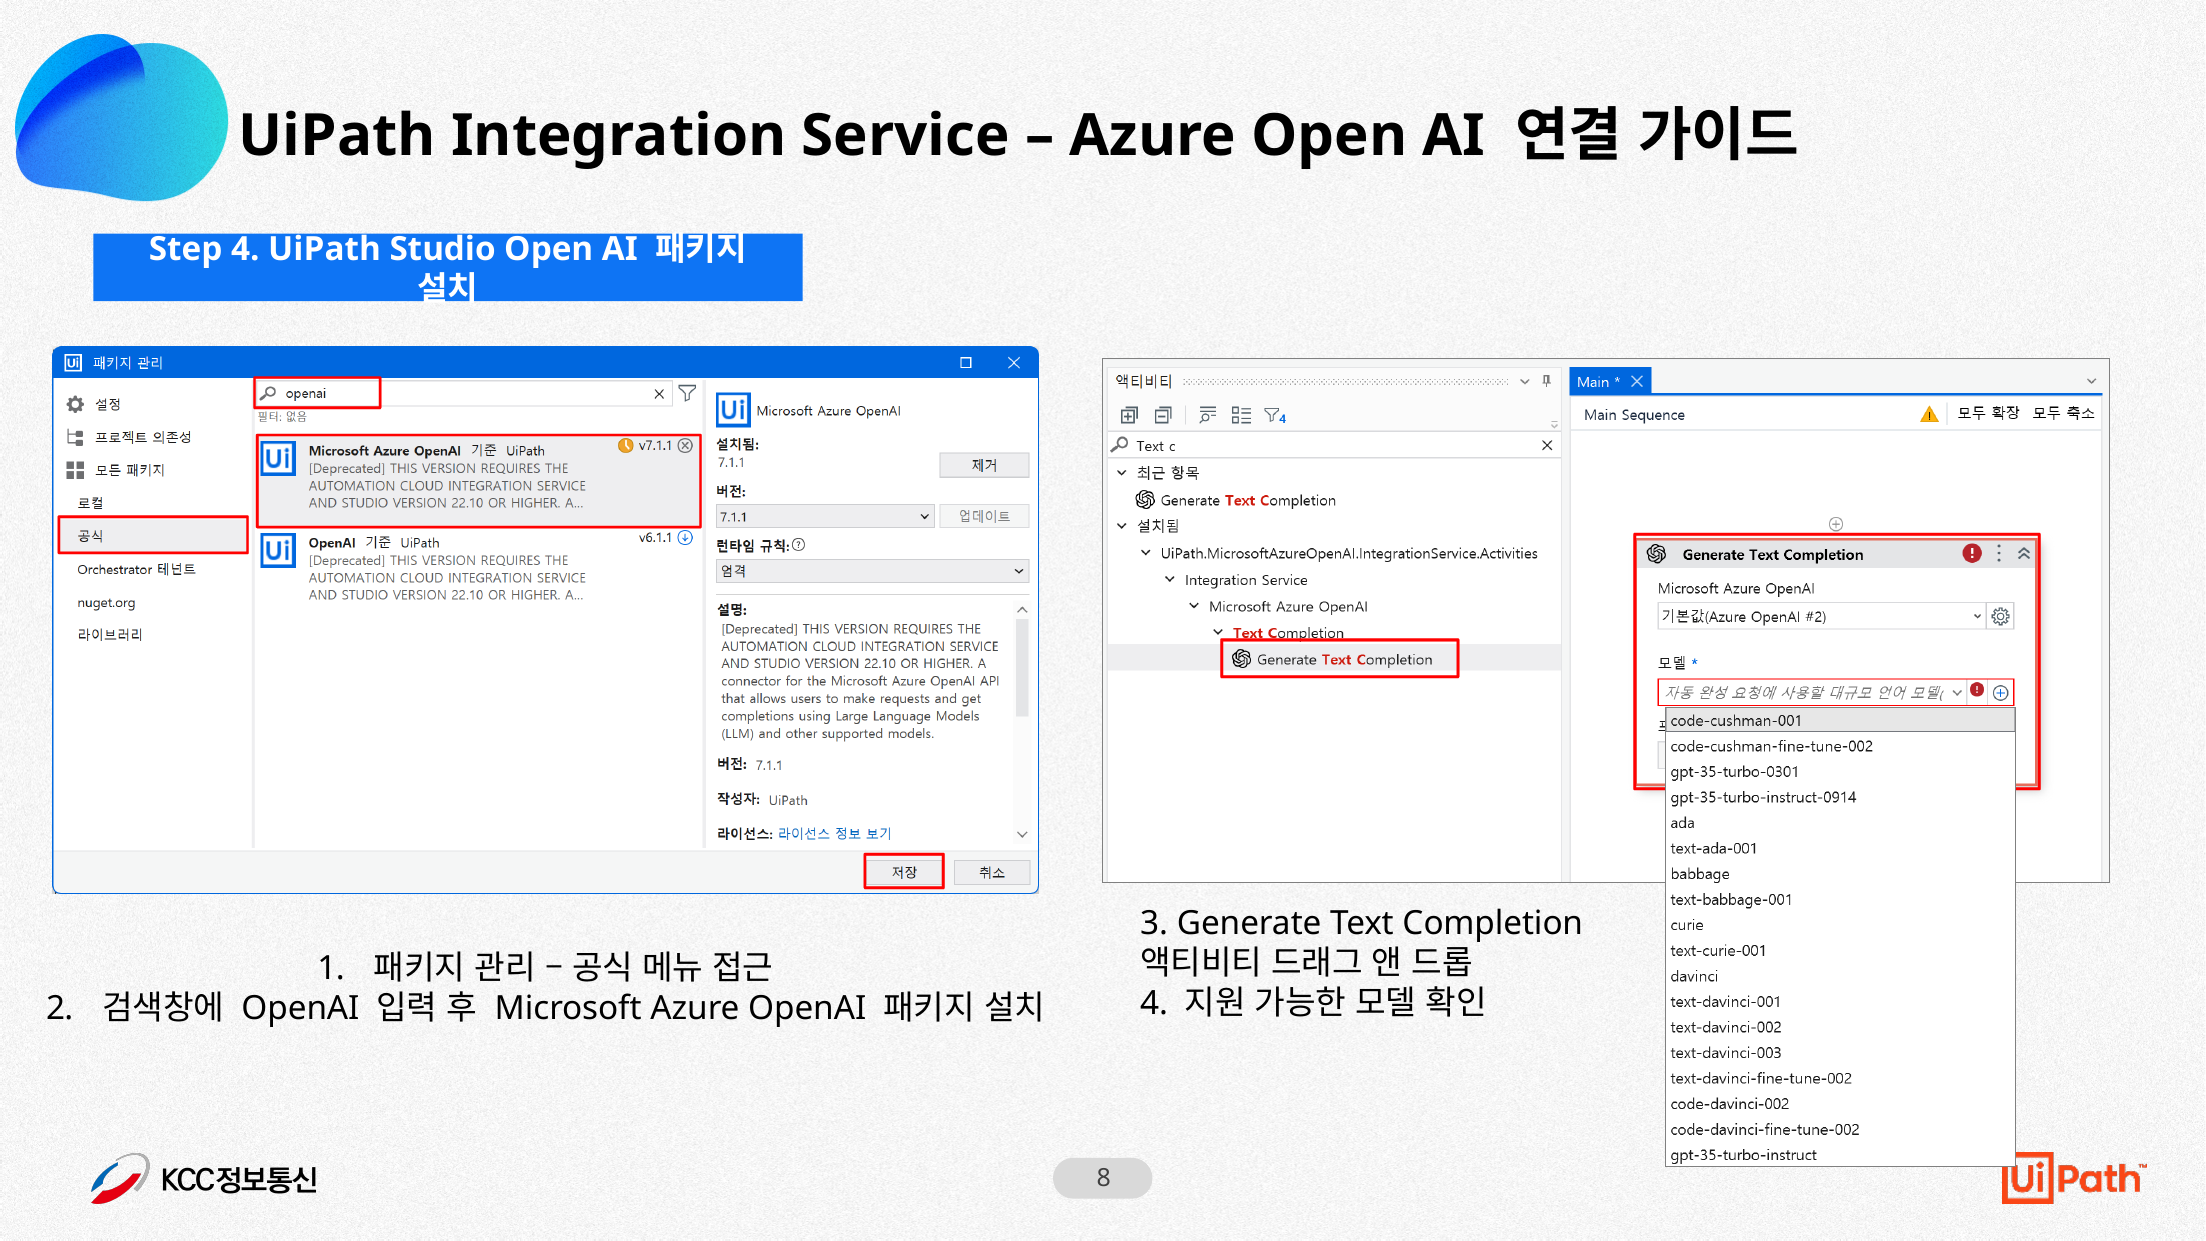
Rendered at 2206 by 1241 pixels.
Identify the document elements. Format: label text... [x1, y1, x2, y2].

text_box 3. Generate Text Completion 액티비티 드래그 앤 드롭 4. 지원 가능한 모델 확인 [1125, 894, 1599, 1029]
text_box Step 4. UiPath Studio Open AI 패키지 설치 [93, 233, 803, 302]
text_box 패키지 관리 – 공식 메뉴 접근 검색창에 OpenAI 입력 후 Microsoft Azure OpenAI 패키지 설치 [31, 939, 1060, 1034]
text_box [85, 89, 1957, 177]
picture [0, 0, 2206, 1241]
